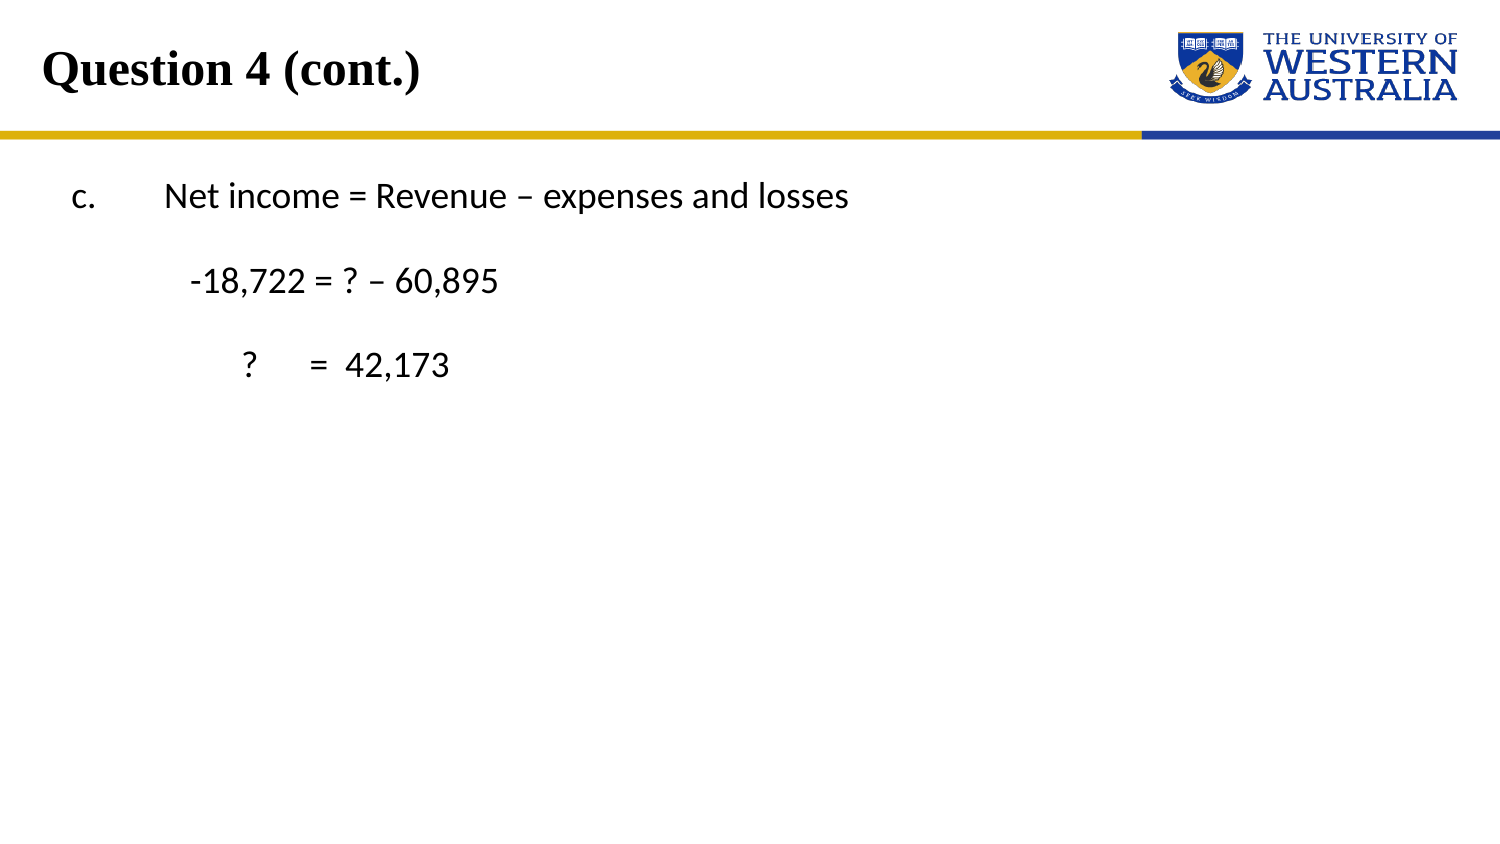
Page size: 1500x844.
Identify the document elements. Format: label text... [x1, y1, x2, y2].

title Question 4 (cont.) [0, 32, 1111, 107]
picture [0, 120, 1500, 844]
list c. Net income = Revenue – expenses and losses -18,722 = ? – 60,895 ? = 42,173 [41, 164, 1459, 750]
picture [1169, 32, 1459, 104]
